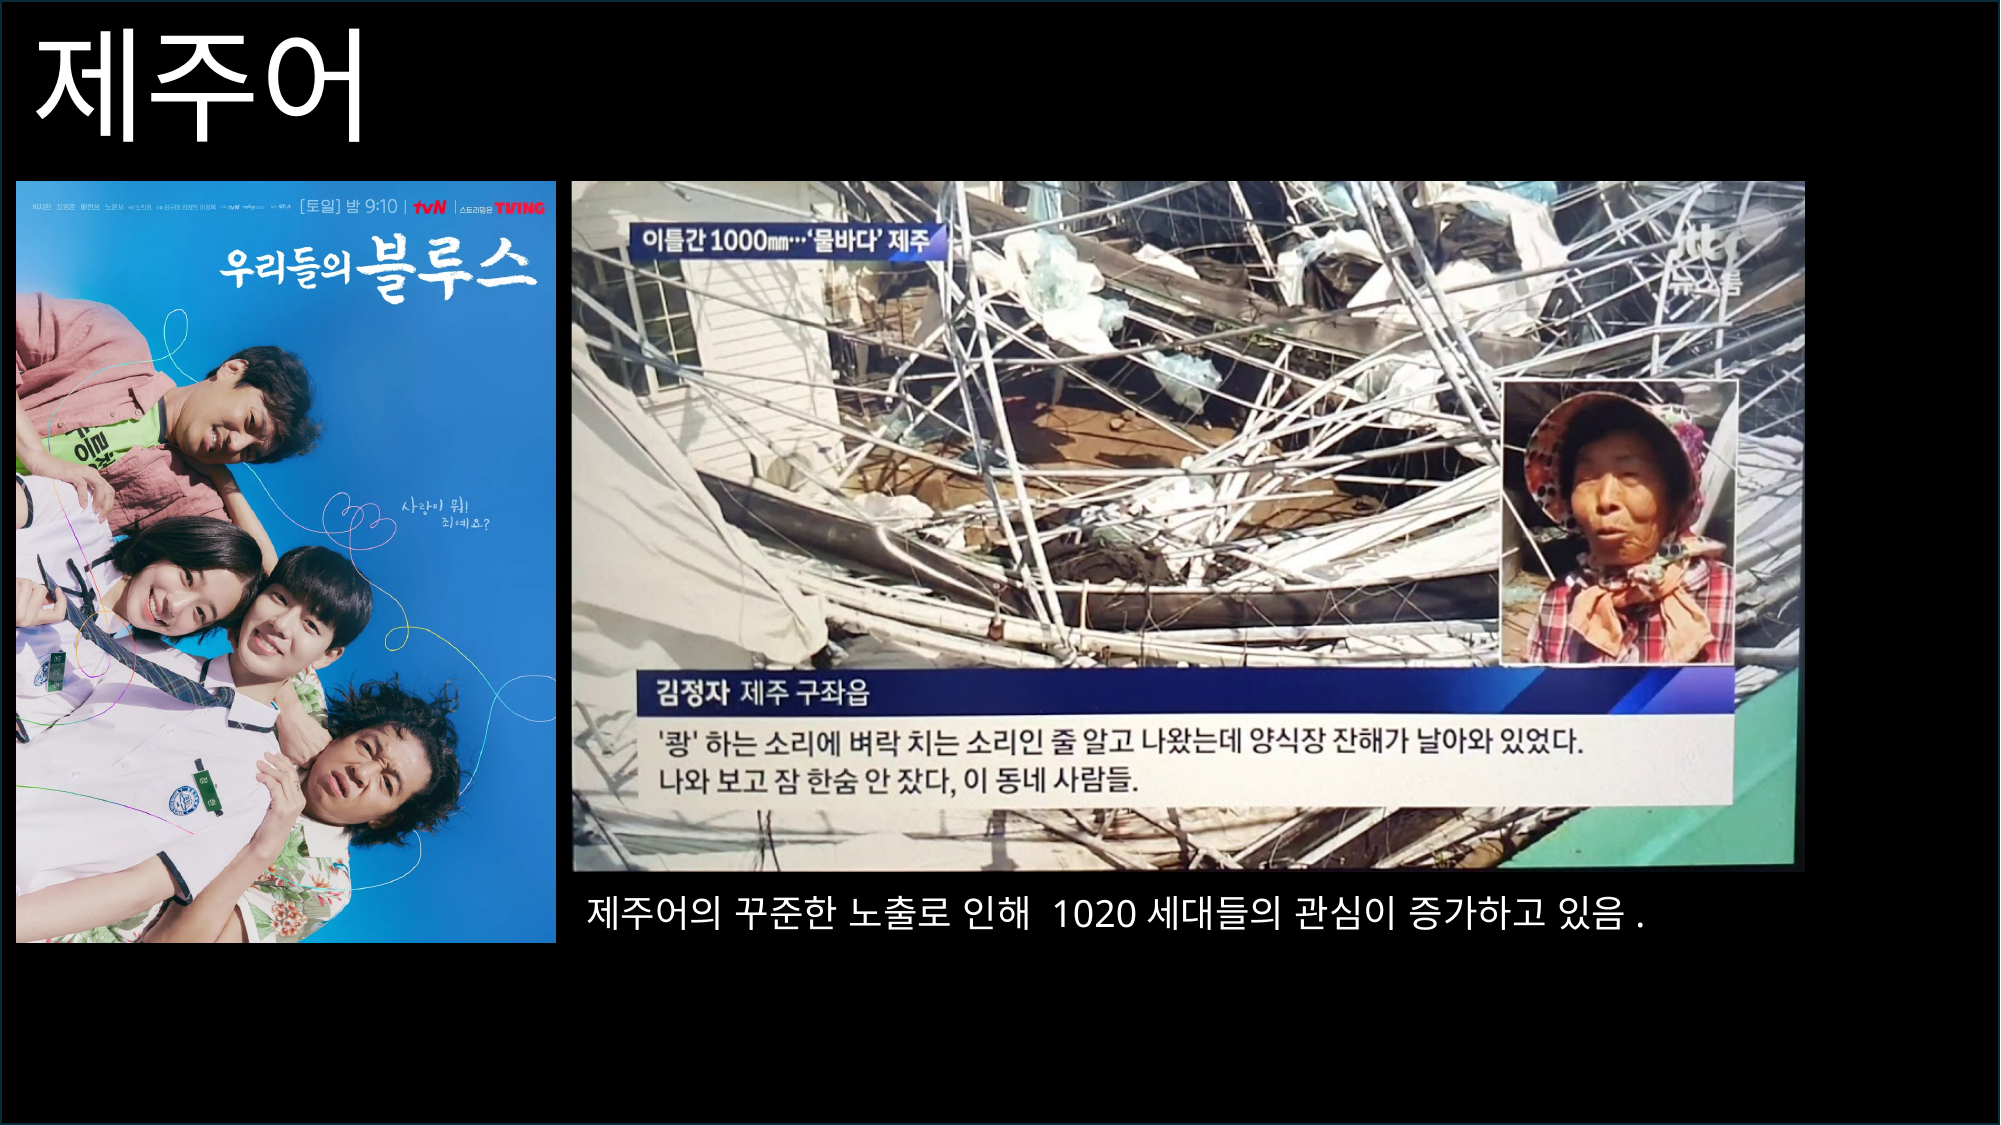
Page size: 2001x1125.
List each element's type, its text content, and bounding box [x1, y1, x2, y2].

picture [571, 181, 1806, 872]
picture [15, 181, 556, 944]
text_box 제주어 [16, 0, 642, 165]
text_box [0, 0, 2000, 1125]
text_box 제주어의 꾸준한 노출로 인해 1020세대들의 관심이 증가하고 있음. [571, 882, 1779, 943]
